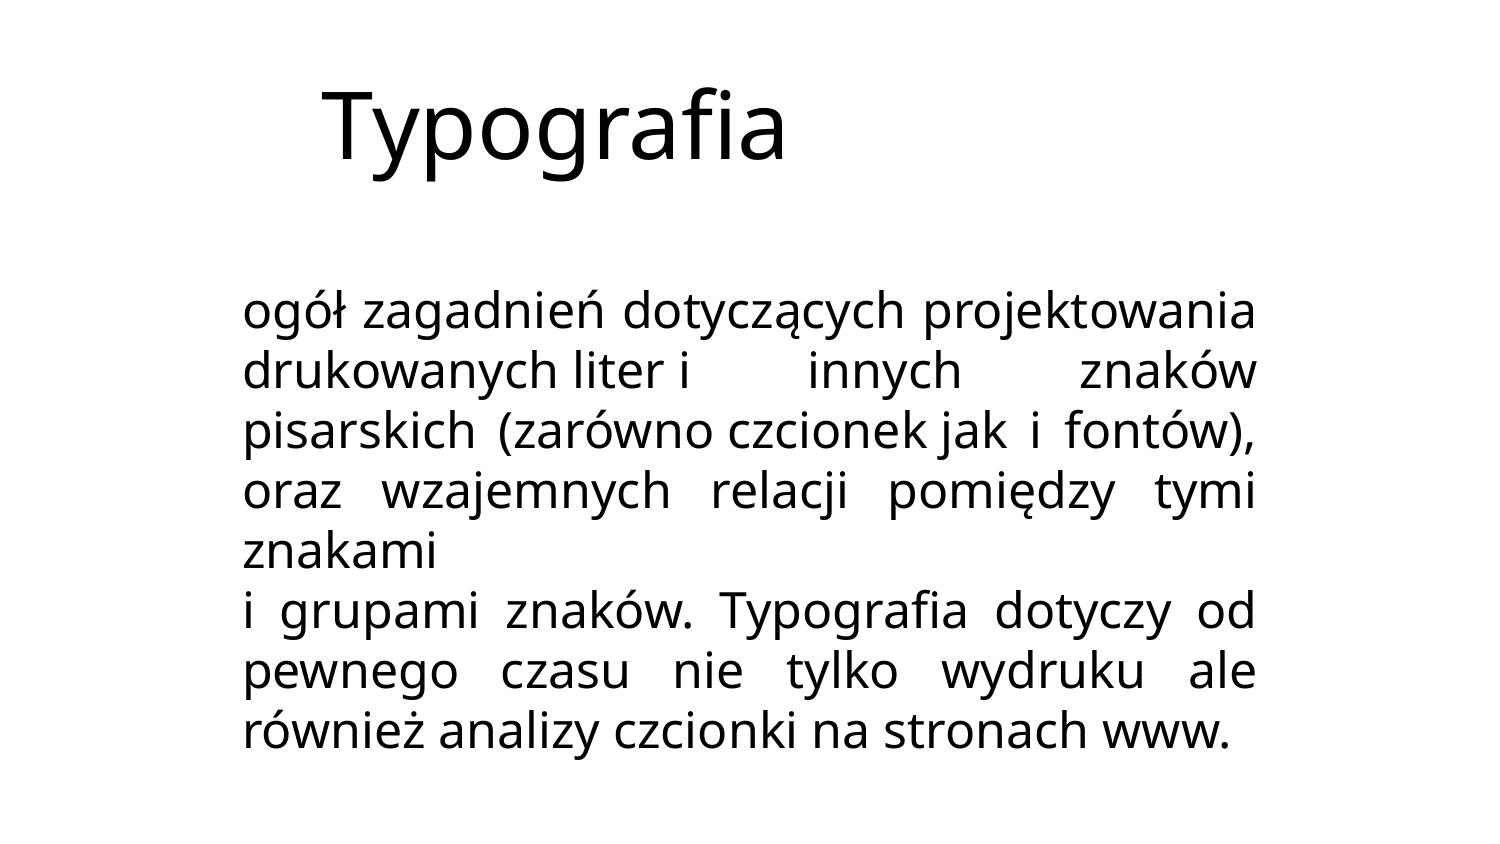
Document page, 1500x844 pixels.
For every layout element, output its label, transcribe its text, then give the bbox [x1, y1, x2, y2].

text_box ogół zagadnień dotyczących projektowania drukowanych liter i innych znaków pisarskich (zarówno czcionek jak i fontów), oraz wzajemnych relacji pomiędzy tymi znakami i grupami znaków. Typografia dotyczy od pewnego czasu nie tylko wydruku ale również analizy czcionki na stronach www. [227, 271, 1273, 766]
text_box Typografia [307, 57, 848, 186]
